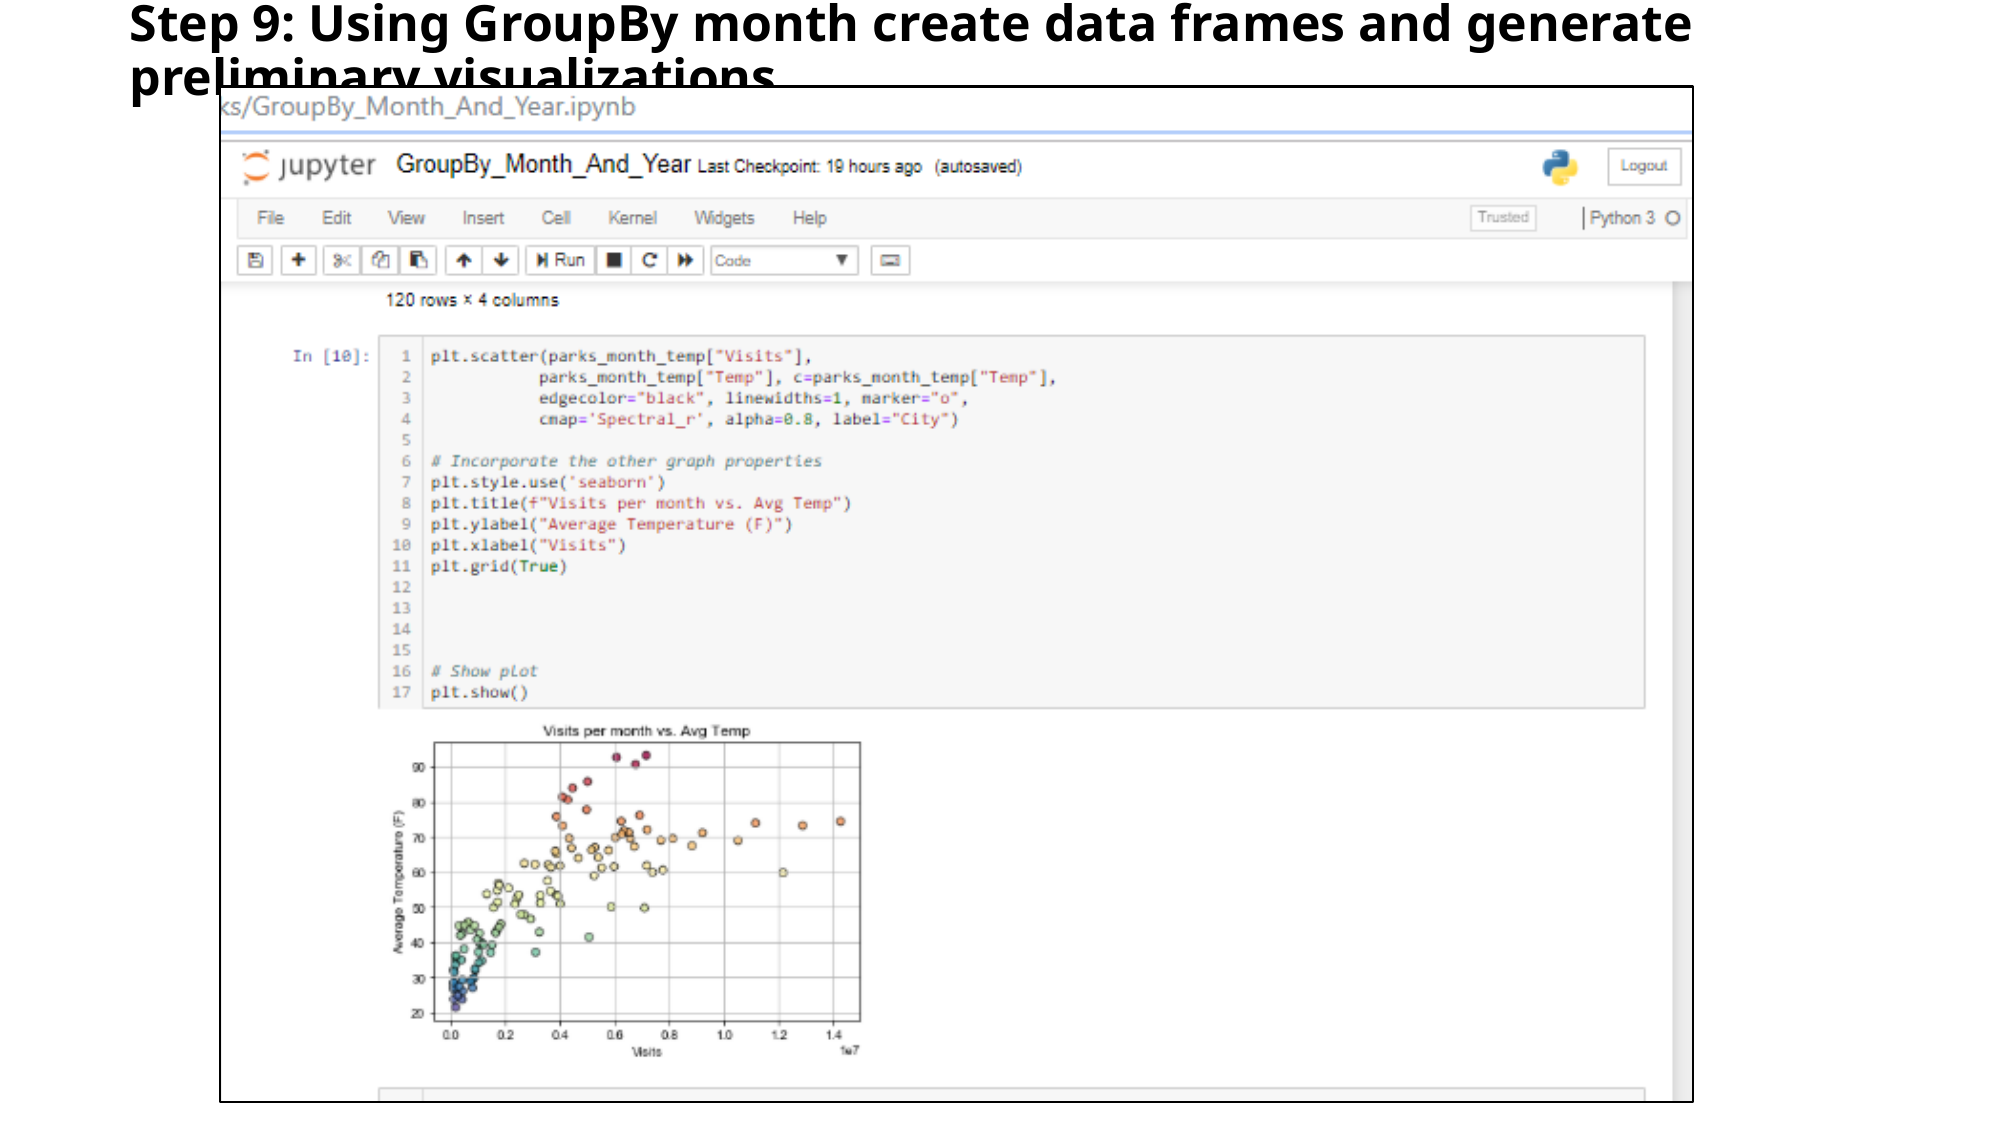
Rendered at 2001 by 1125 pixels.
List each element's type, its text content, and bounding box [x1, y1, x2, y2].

picture [220, 87, 1692, 1101]
title Step 9: Using GroupBy month create data frames and generate preliminary visualizations [114, 0, 1963, 161]
